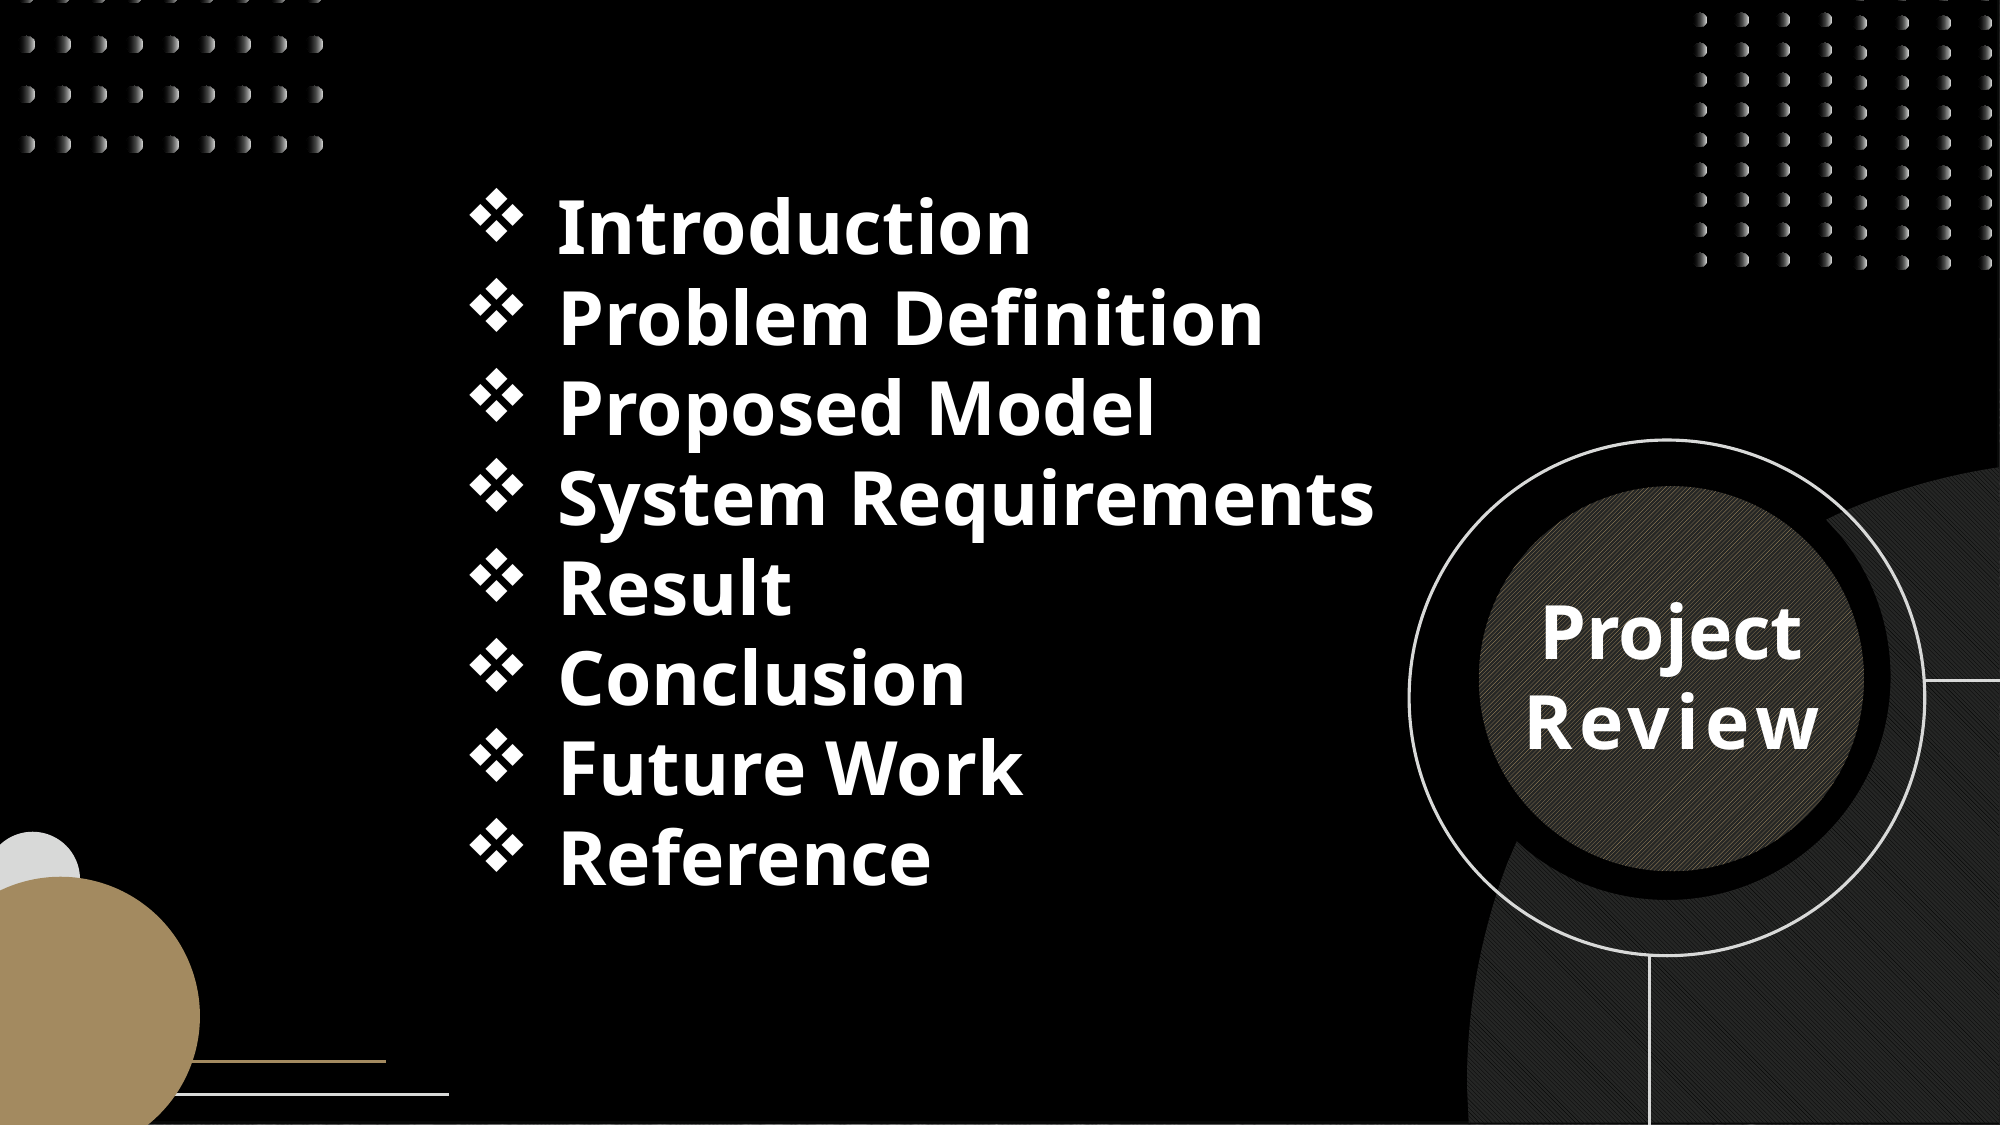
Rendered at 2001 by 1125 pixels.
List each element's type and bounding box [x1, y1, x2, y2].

picture [0, 0, 2000, 1125]
text_box [1780, 58, 2000, 198]
text_box [0, 0, 322, 153]
text_box [1619, 54, 1904, 194]
